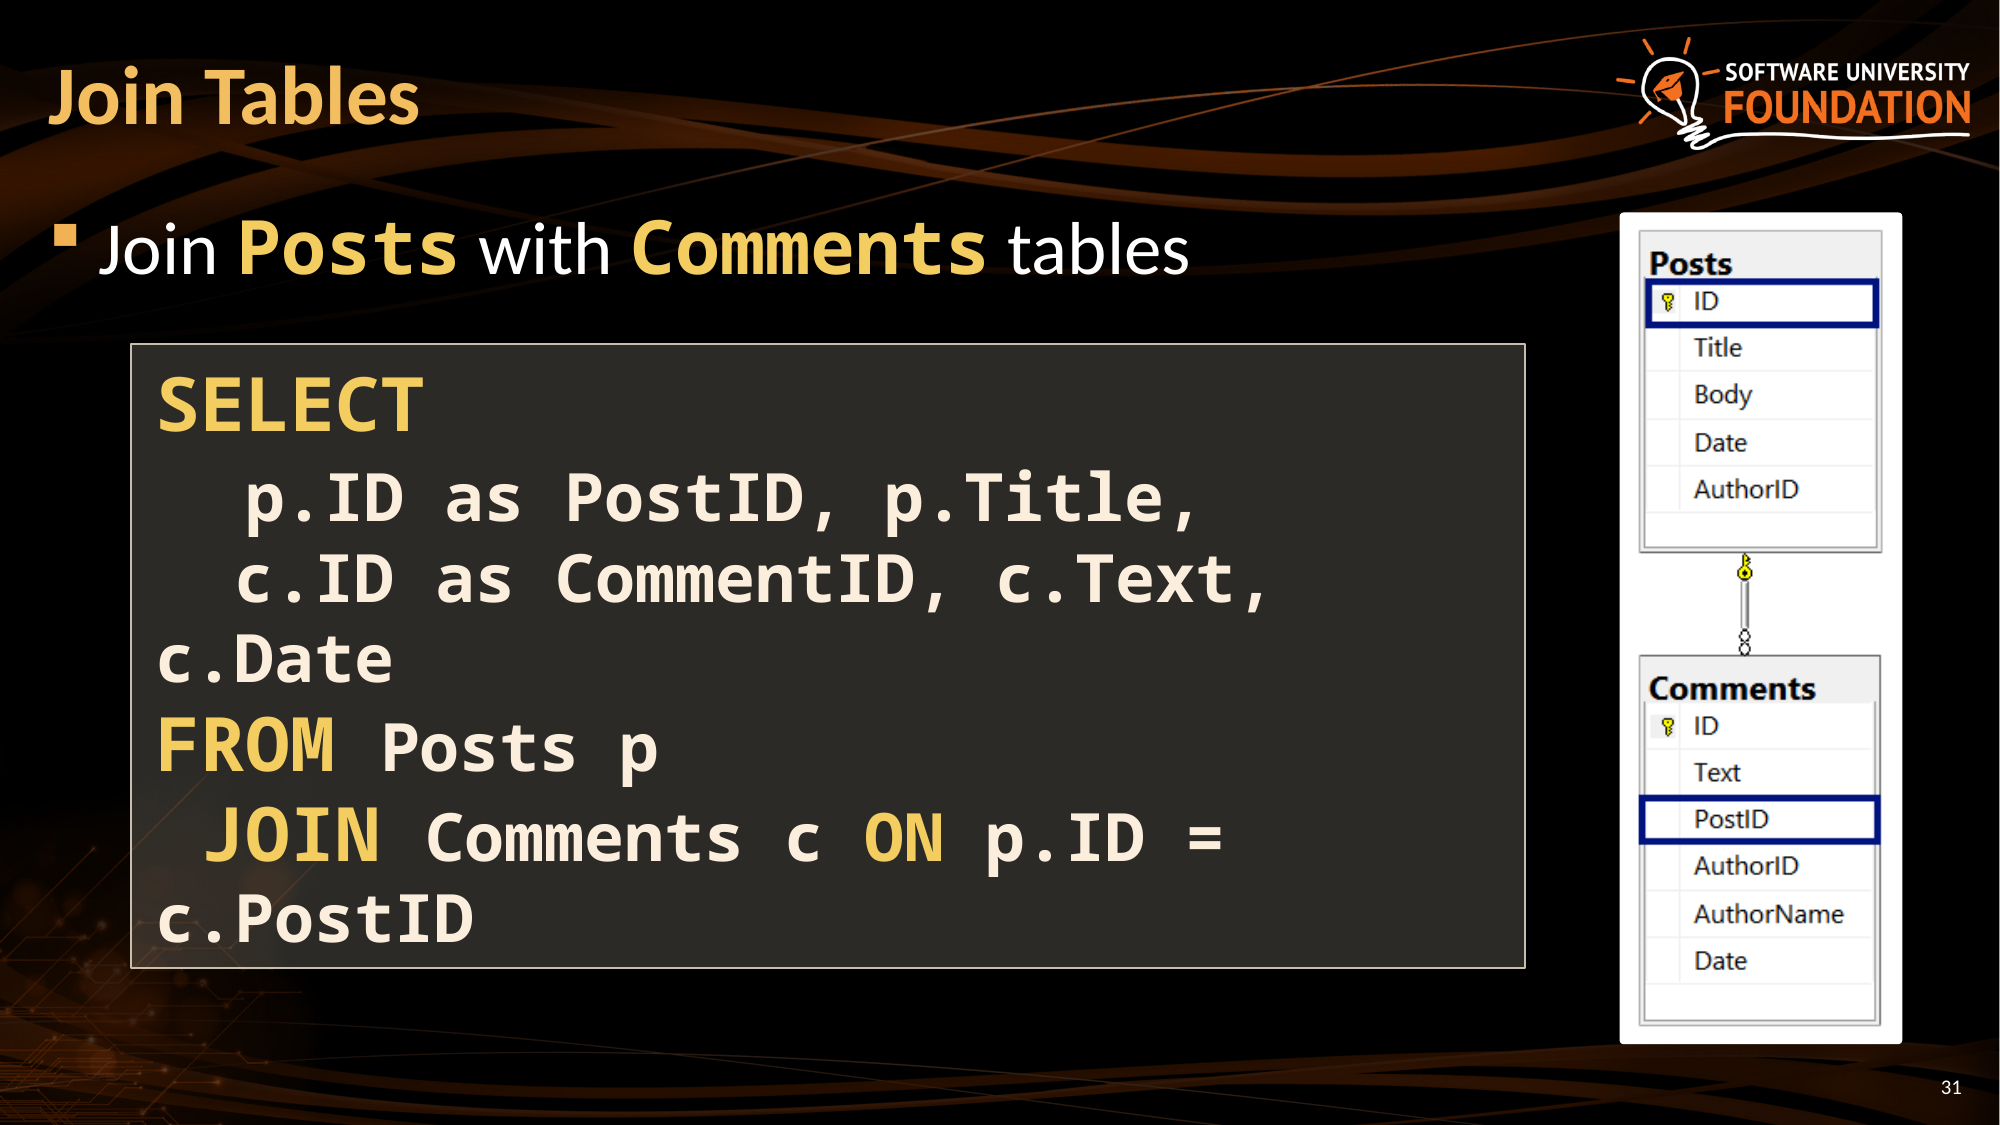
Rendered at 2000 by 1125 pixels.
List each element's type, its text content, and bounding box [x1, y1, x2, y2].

text_box SELECT p.ID as PostID, p.Title, c.ID as CommentID, c.Text, c.Date FROM Posts p JOIN Comments c ON p.ID = c.PostID [131, 344, 1525, 968]
title Join Tables [30, 6, 1602, 189]
picture [0, 0, 2000, 1125]
list Join Posts with Comments tables [31, 188, 1968, 1103]
